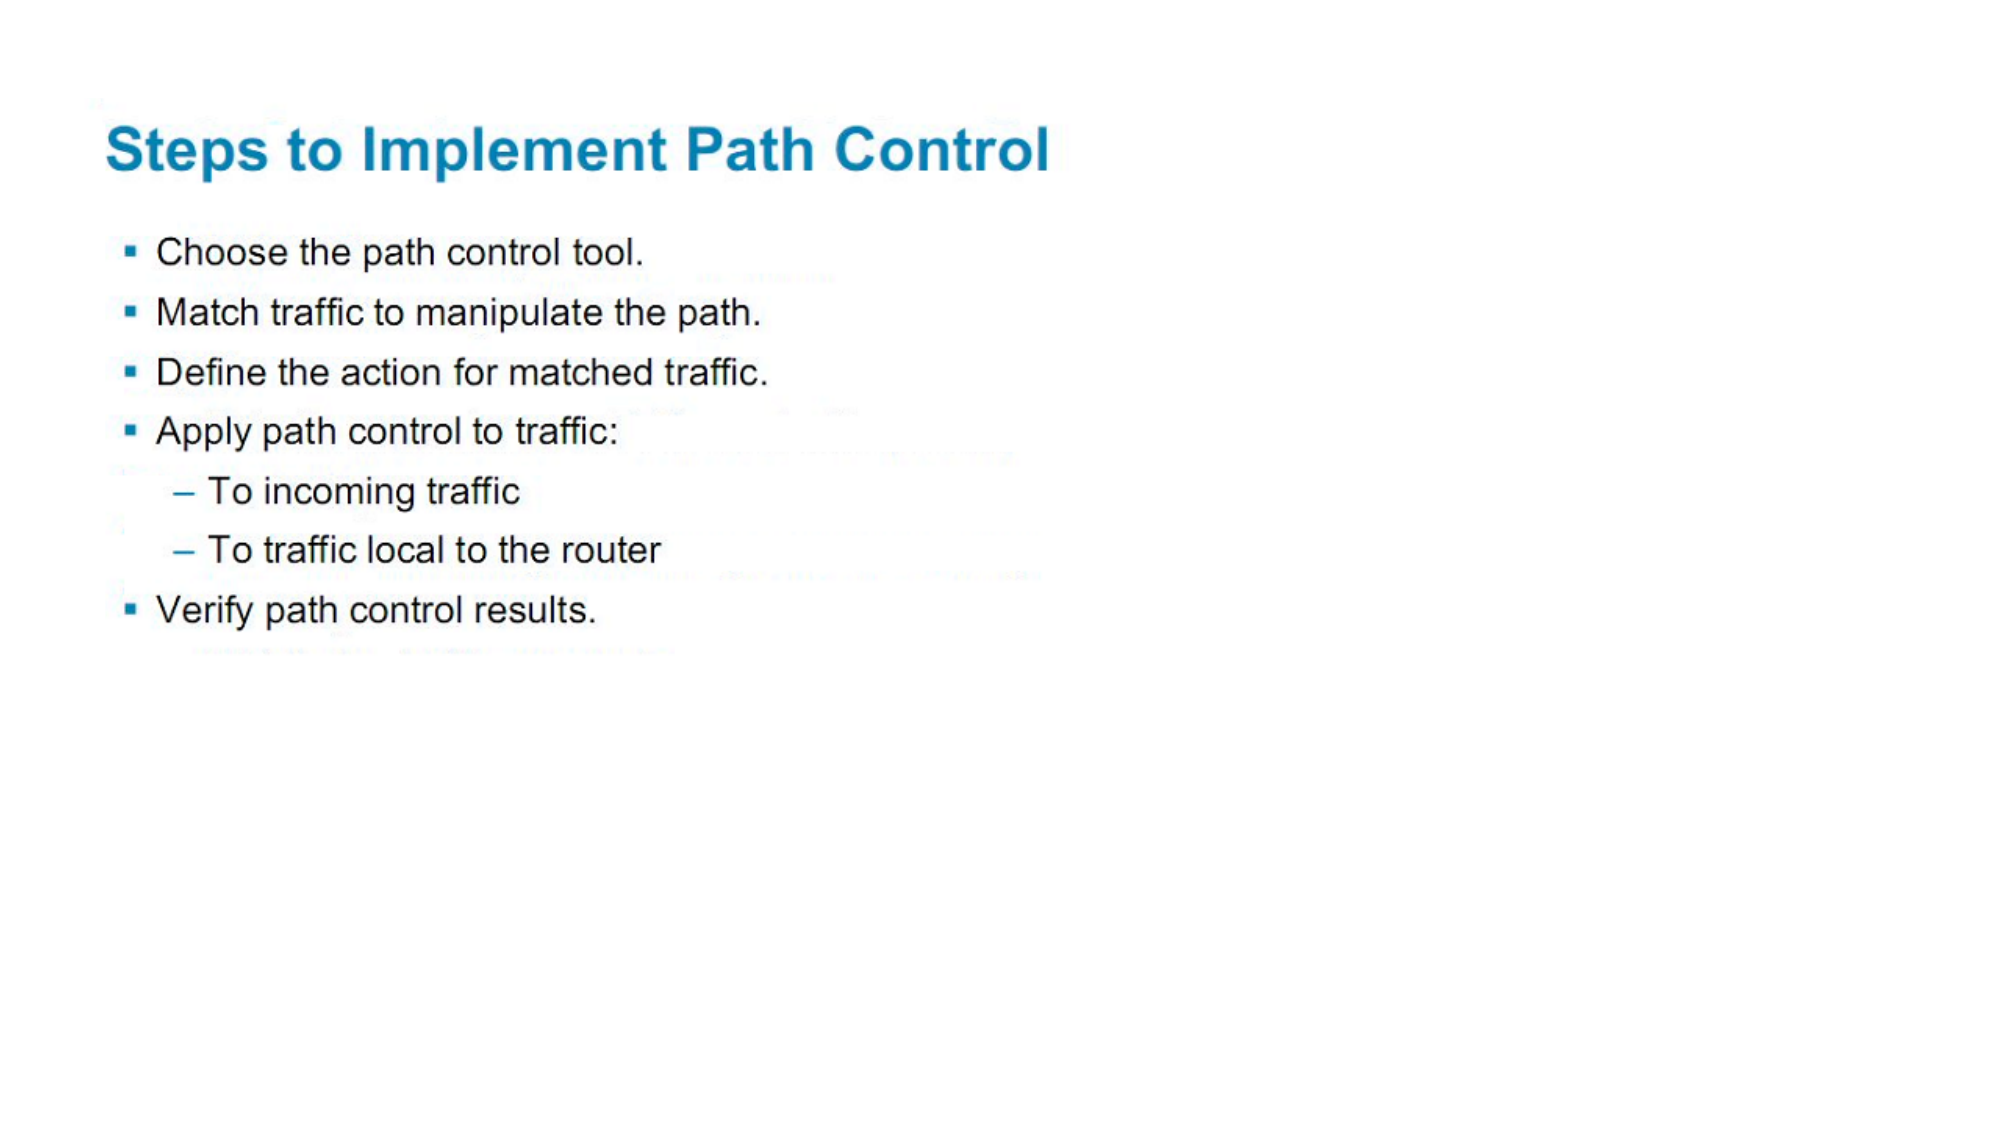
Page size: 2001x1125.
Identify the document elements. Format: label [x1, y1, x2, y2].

picture [78, 98, 1145, 715]
